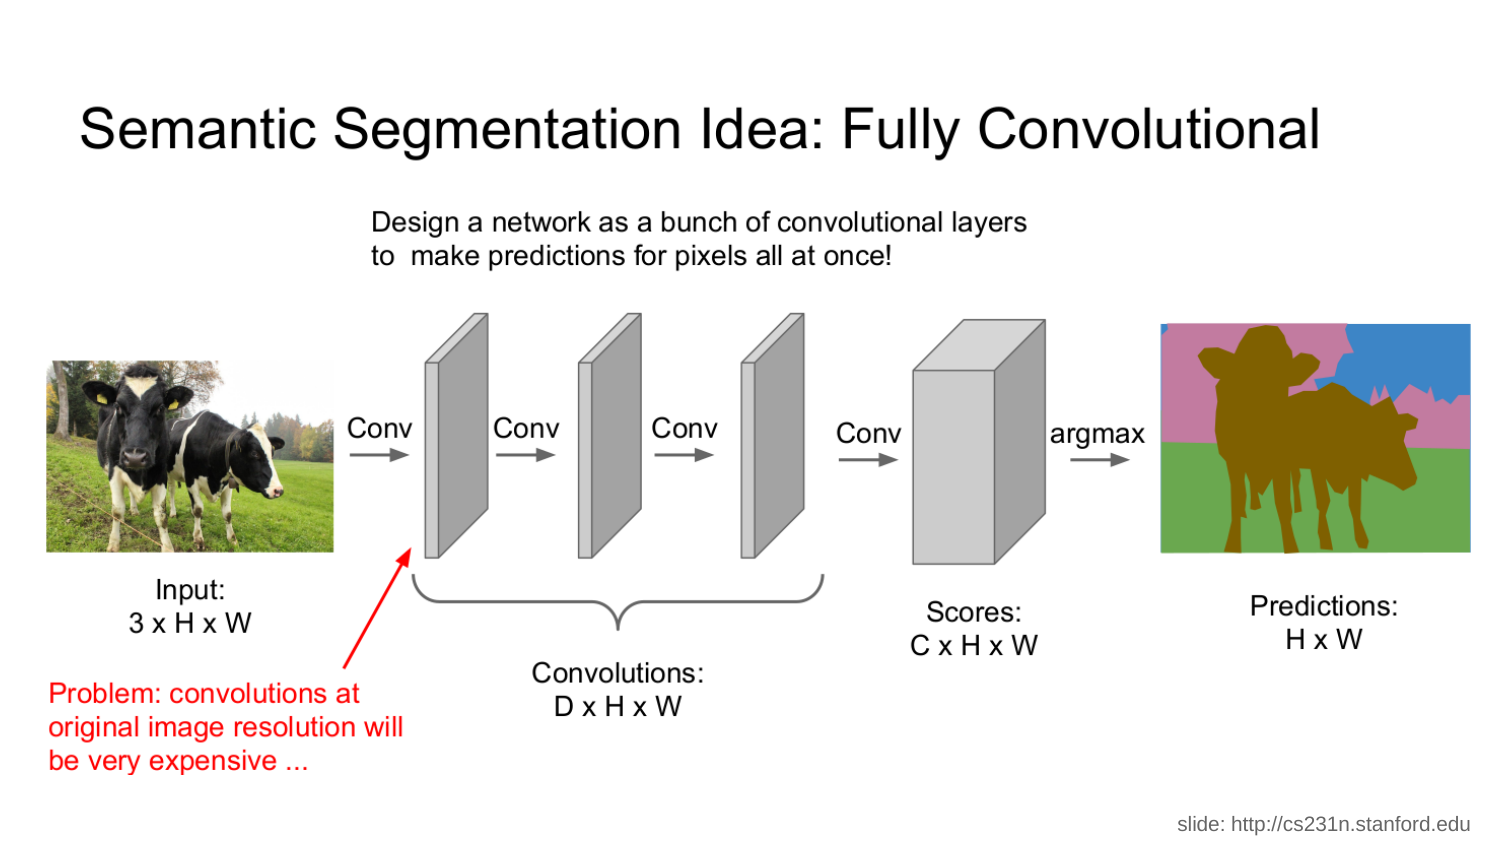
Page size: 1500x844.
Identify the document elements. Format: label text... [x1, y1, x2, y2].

picture [24, 68, 1476, 775]
text_box slide: http://cs231n.stanford.edu [1162, 795, 1500, 844]
